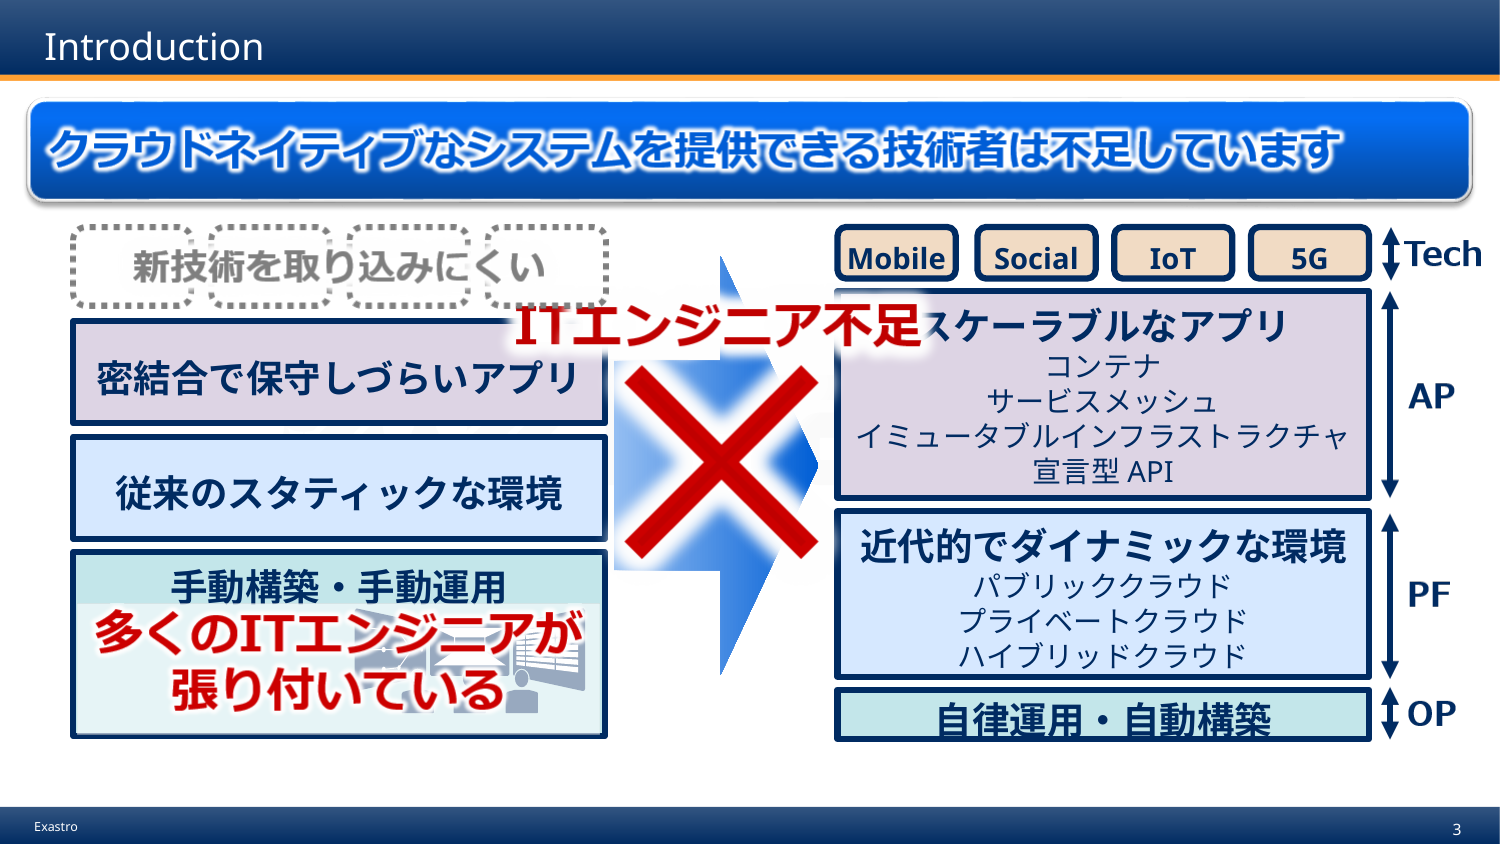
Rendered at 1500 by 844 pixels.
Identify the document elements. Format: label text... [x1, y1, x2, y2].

text_box 自律運用・自動構築 [837, 689, 1365, 740]
text_box 手動構築・手動運用 [73, 551, 451, 583]
text_box IoT [1114, 236, 1233, 279]
text_box スケーラブルなアプリ コンテナ サービスメッシュ イミュータブルインフラストラクチャ 宣言型API [985, 291, 1365, 498]
picture [0, 0, 1500, 844]
text_box 従来のスタティックな環境 [73, 436, 451, 539]
text_box Social [977, 236, 1096, 279]
text_box Mobile [837, 236, 956, 258]
text_box [720, 608, 752, 675]
title Introduction [29, 14, 1471, 72]
text_box 密結合で保守しづらいアプリ [73, 343, 451, 424]
text_box 5G [1250, 236, 1365, 279]
text_box 近代的でダイナミックな環境 パブリッククラウド プライベートクラウド ハイブリッドクラウド [837, 511, 1365, 677]
